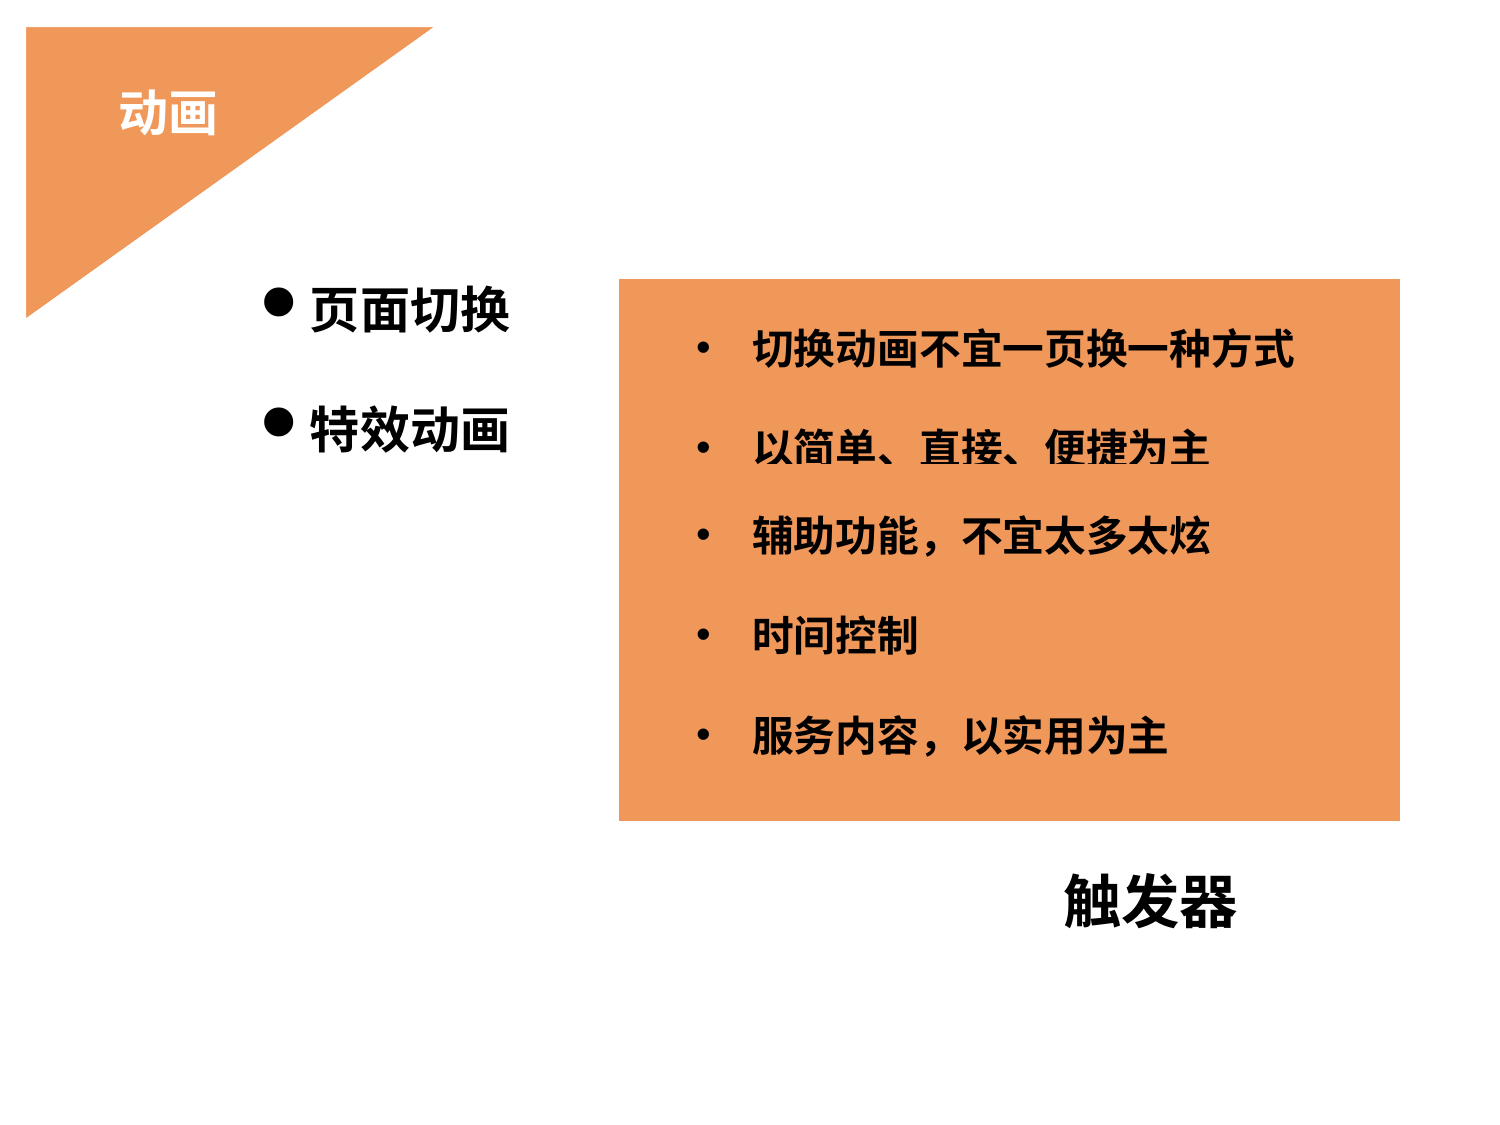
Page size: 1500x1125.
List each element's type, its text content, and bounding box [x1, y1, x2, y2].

text_box 辅助功能，不宜太多太炫 时间控制 服务内容，以实用为主 [681, 501, 1376, 817]
text_box 页面切换 特效动画 [245, 271, 996, 466]
text_box [996, 279, 1400, 464]
text_box [619, 464, 1400, 821]
text_box 切换动画不宜一页换一种方式 以简单、直接、便捷为主 [681, 315, 1339, 464]
text_box 触发器 [1048, 857, 1339, 943]
text_box [22, 23, 444, 325]
text_box 动画 [103, 73, 246, 149]
